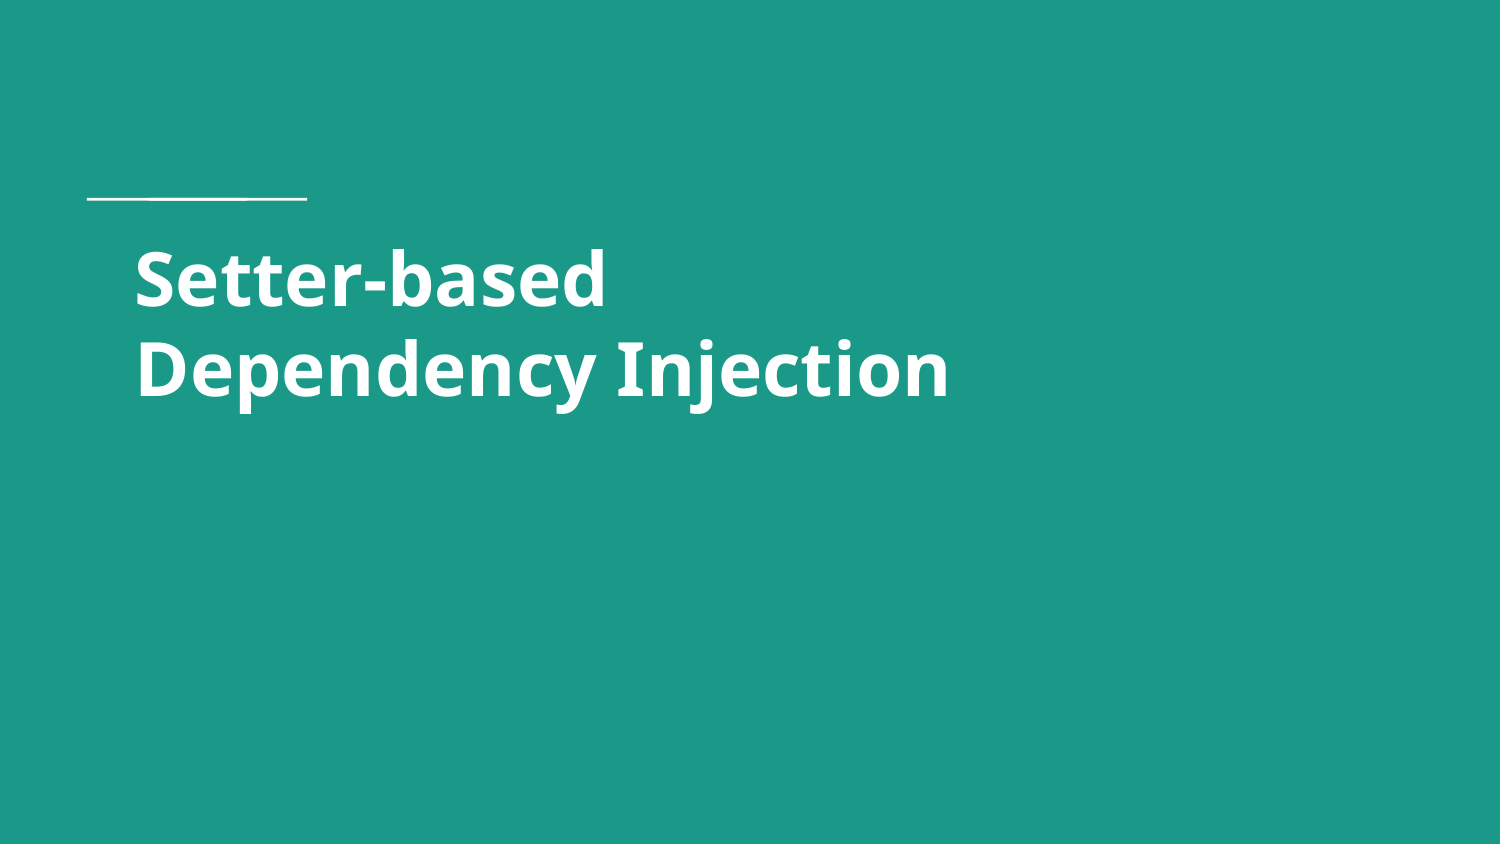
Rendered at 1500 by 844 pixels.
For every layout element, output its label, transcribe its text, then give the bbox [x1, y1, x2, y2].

title Setter-based Dependency Injection [119, 216, 1381, 466]
